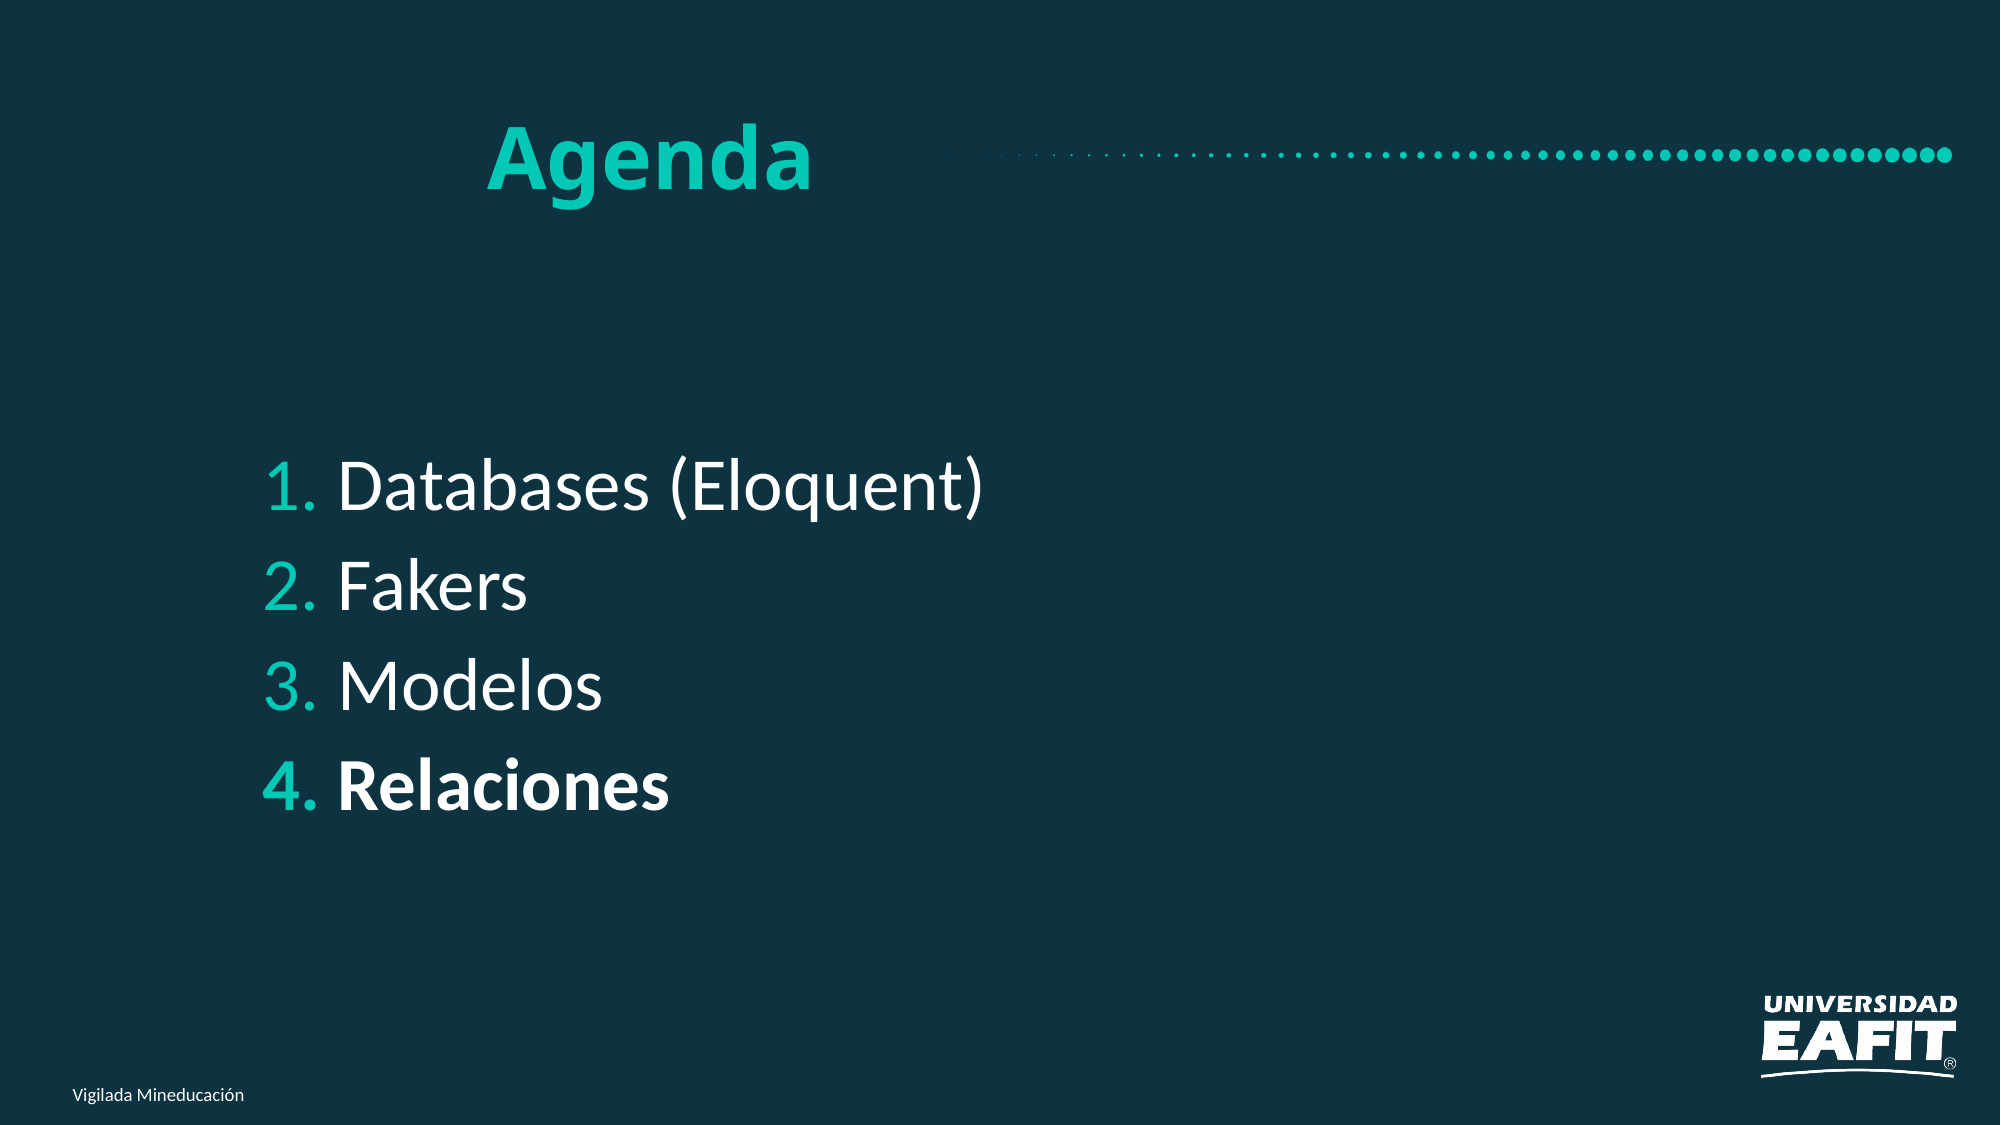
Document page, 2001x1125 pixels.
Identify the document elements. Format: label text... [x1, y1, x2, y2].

picture [1056, 147, 1952, 163]
title Agenda [247, 95, 1056, 215]
picture [1761, 995, 1957, 1078]
list Databases (Eloquent) Fakers Modelos Relaciones [247, 266, 1892, 995]
